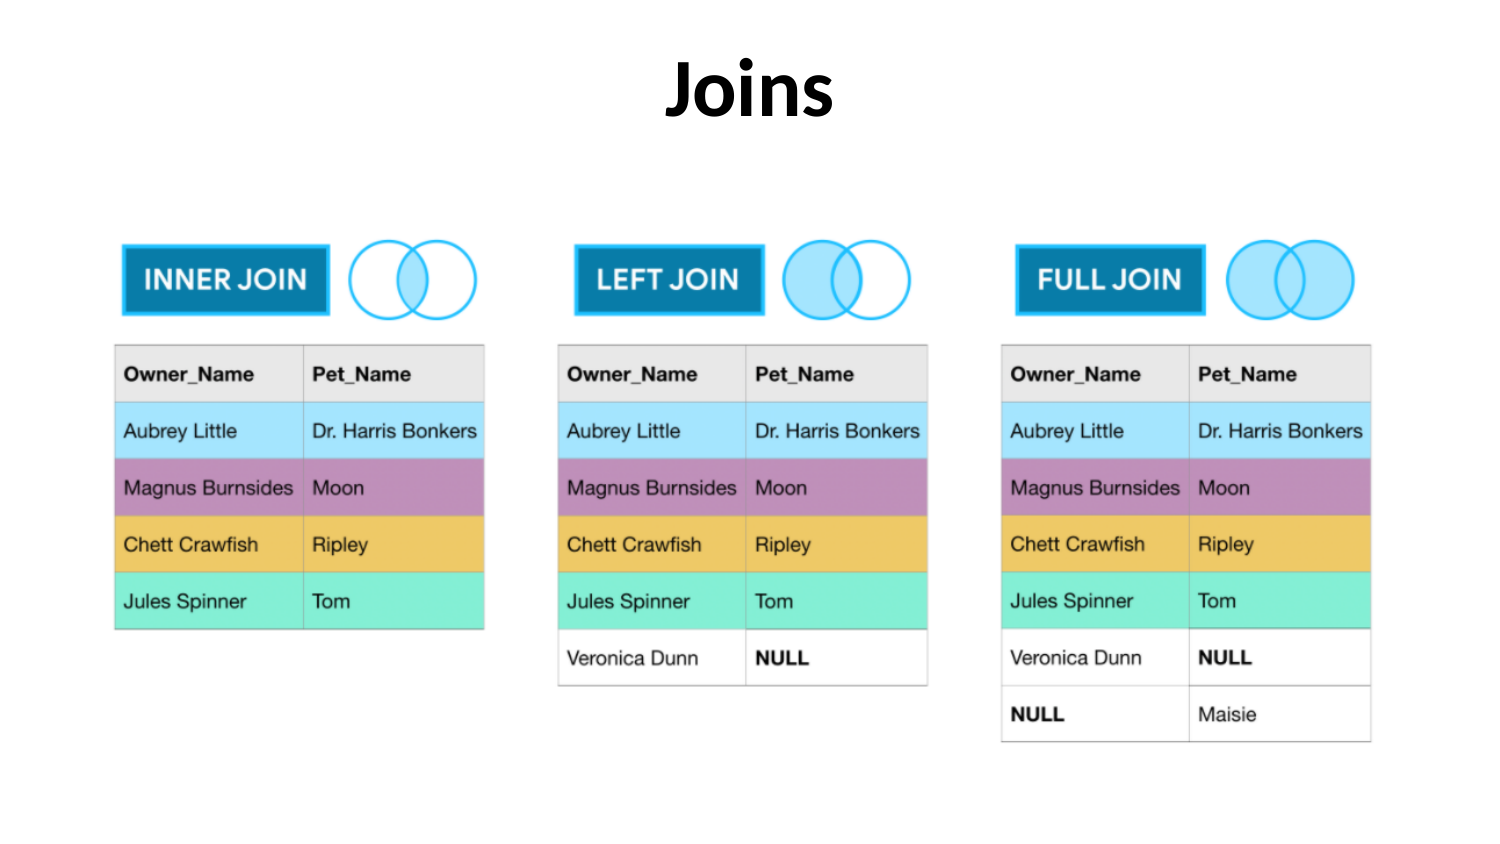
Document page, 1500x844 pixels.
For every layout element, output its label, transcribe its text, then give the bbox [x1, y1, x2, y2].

picture [78, 204, 1421, 753]
title Joins [51, 18, 1449, 149]
